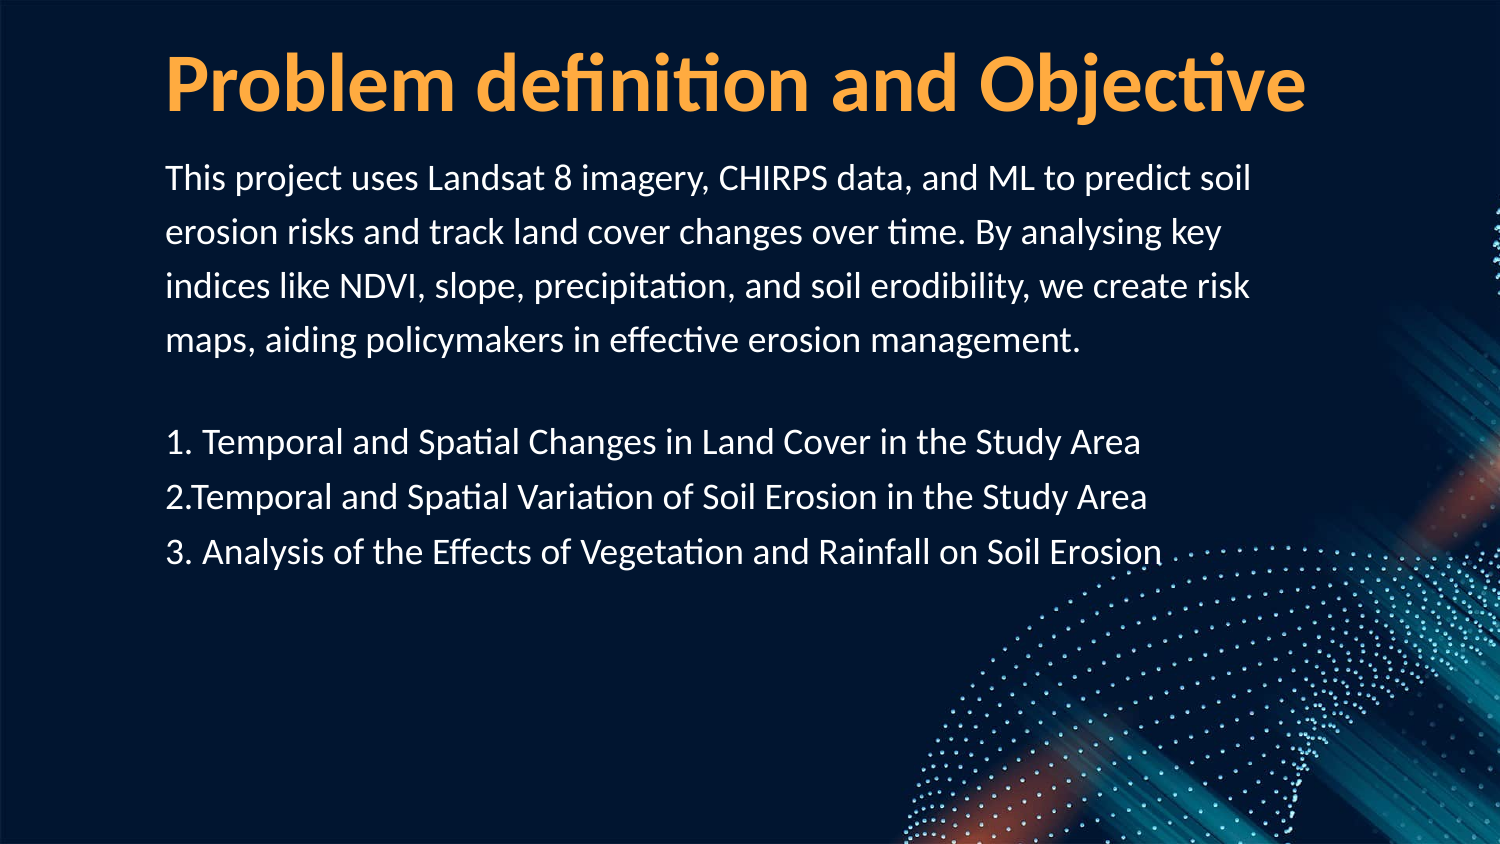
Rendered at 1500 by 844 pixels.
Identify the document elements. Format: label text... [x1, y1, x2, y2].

text_box This project uses Landsat 8 imagery, CHIRPS data, and ML to predict soil erosion risks and track land cover changes over time. By analysing key indices like NDVI, slope, precipitation, and soil erodibility, we create risk maps, aiding policymakers in effective erosion management. 1. Temporal and Spatial Changes in Land Cover in the Study Area 2.Temporal and Spatial Variation of Soil Erosion in the Study Area 3. Analysis of the Effects of Vegetation and Rainfall on Soil Erosion [149, 136, 1350, 650]
text_box Problem definition and Objective [149, 20, 1350, 136]
